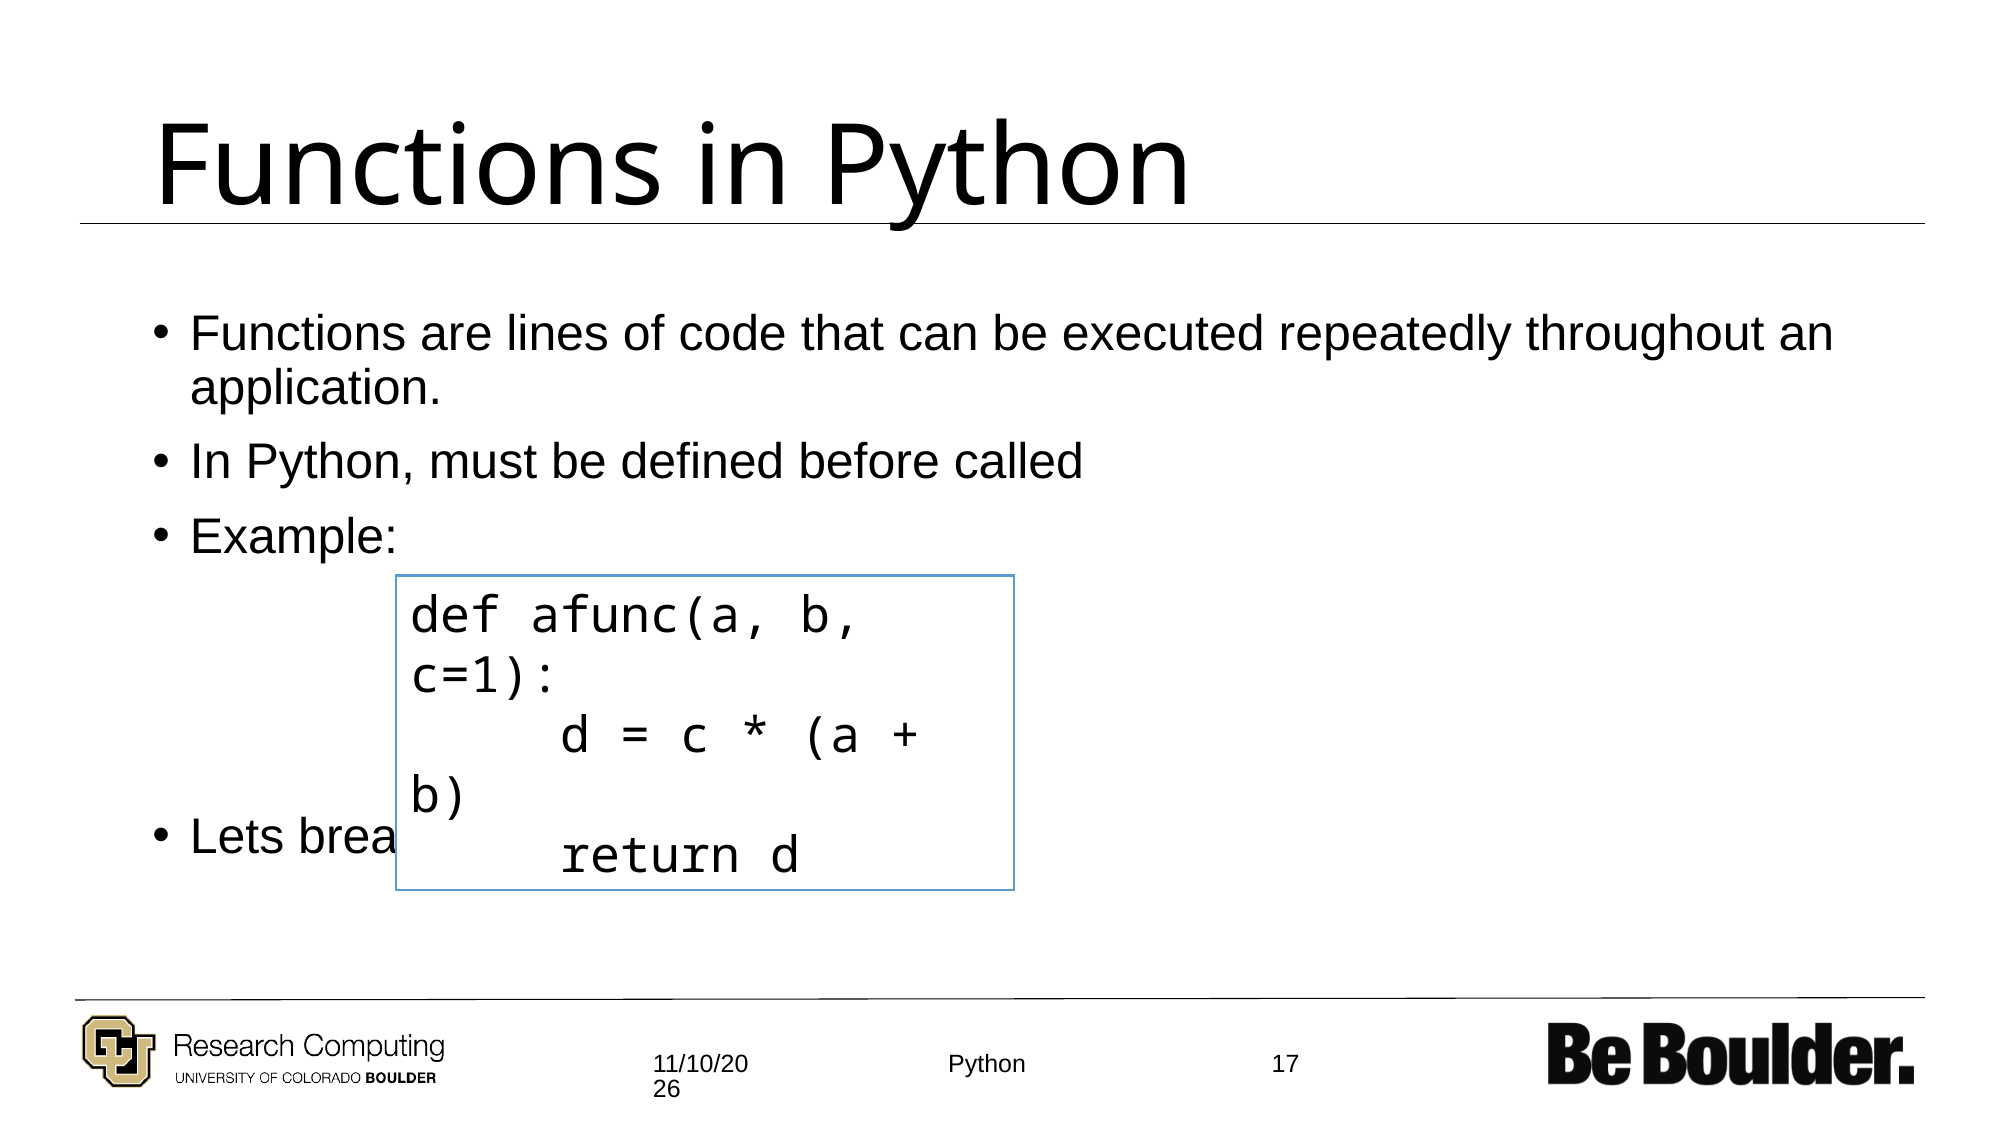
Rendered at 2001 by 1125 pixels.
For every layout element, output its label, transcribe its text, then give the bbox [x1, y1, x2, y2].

list Functions are lines of code that can be executed repeatedly throughout an application. In Python, must be defined before called Example: Lets break this down! [137, 299, 1863, 983]
footer Python [772, 1032, 1202, 1093]
picture [81, 1015, 444, 1088]
title Functions in Python [137, 59, 1863, 278]
picture [1524, 1015, 1938, 1088]
slide_number 17 [1202, 1032, 1315, 1093]
text_box def afunc(a, b, c=1): d = c * (a + b) return d [395, 574, 1015, 891]
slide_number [637, 1032, 772, 1093]
